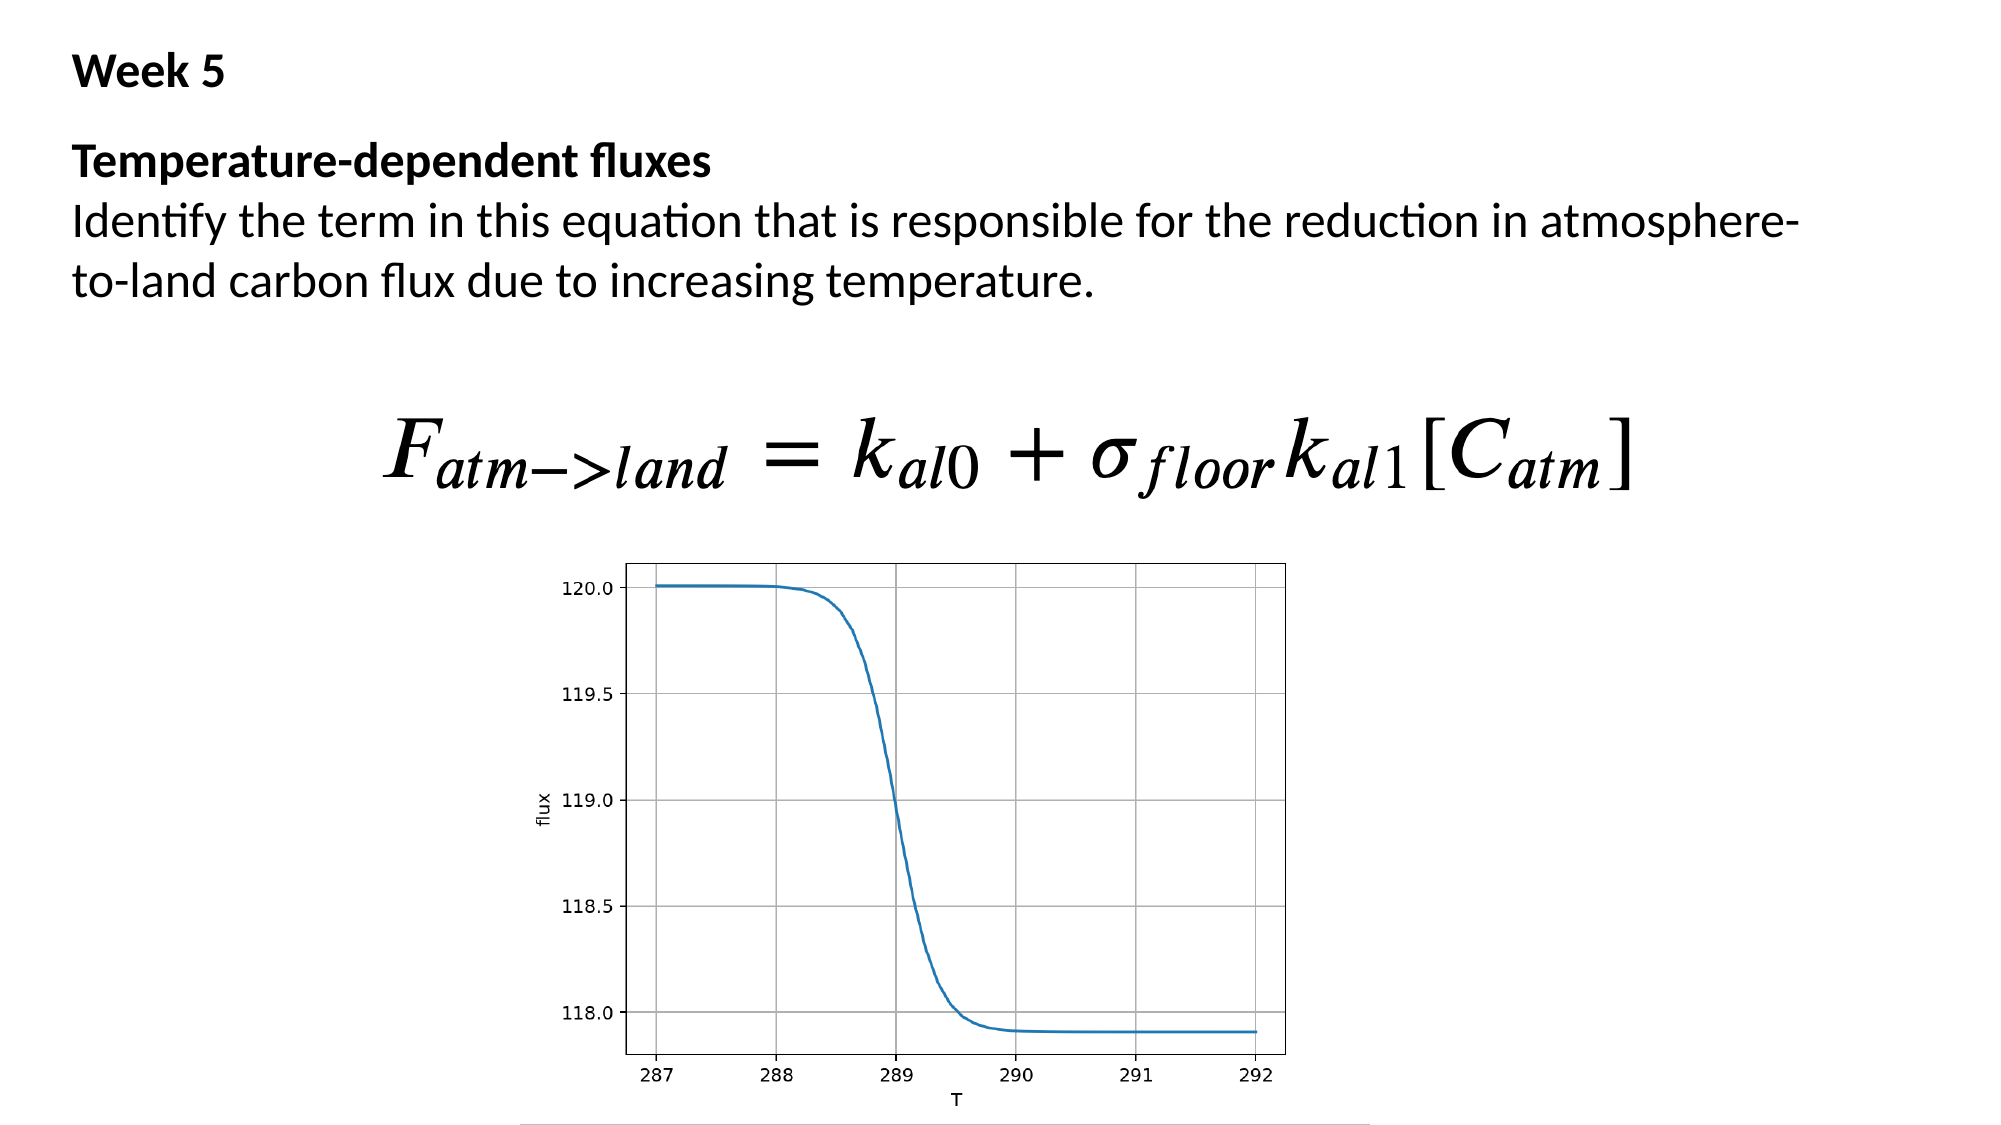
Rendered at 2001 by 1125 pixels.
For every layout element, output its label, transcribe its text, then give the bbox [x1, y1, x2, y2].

text_box Temperature-dependent fluxes Identify the term in this equation that is responsible for the reduction in atmosphere-to-land carbon flux due to increasing temperature. [56, 120, 1823, 316]
picture [349, 362, 1651, 1125]
text_box Week 5 [56, 30, 905, 105]
